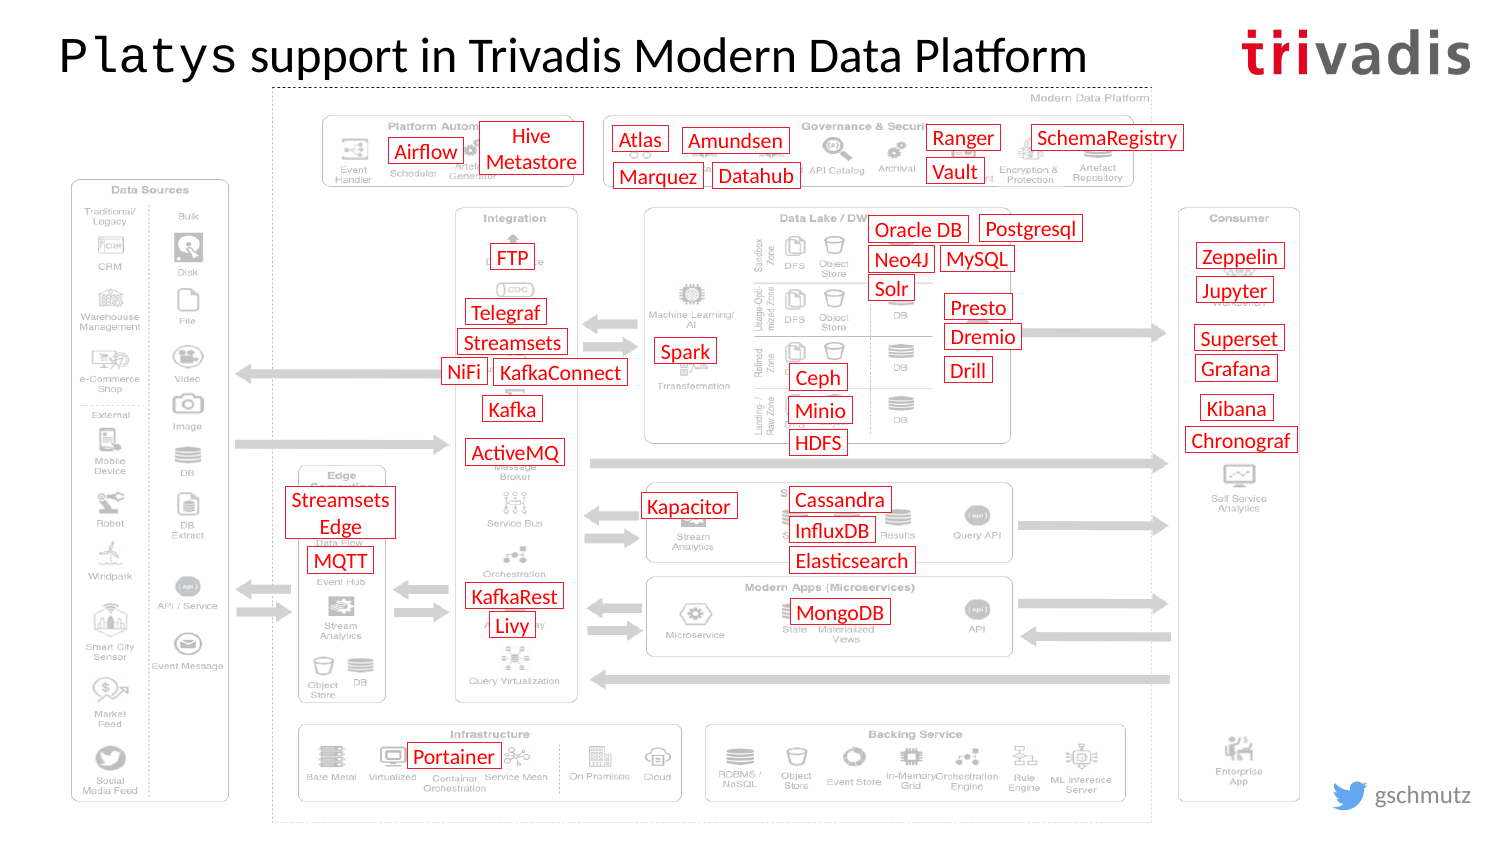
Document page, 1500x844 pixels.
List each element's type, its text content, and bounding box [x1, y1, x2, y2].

title Platys support in Trivadis Modern Data Platform [43, 25, 1220, 88]
picture [71, 87, 1300, 823]
picture [1242, 29, 1470, 75]
text_box [43, 87, 1321, 824]
picture [1328, 776, 1373, 815]
